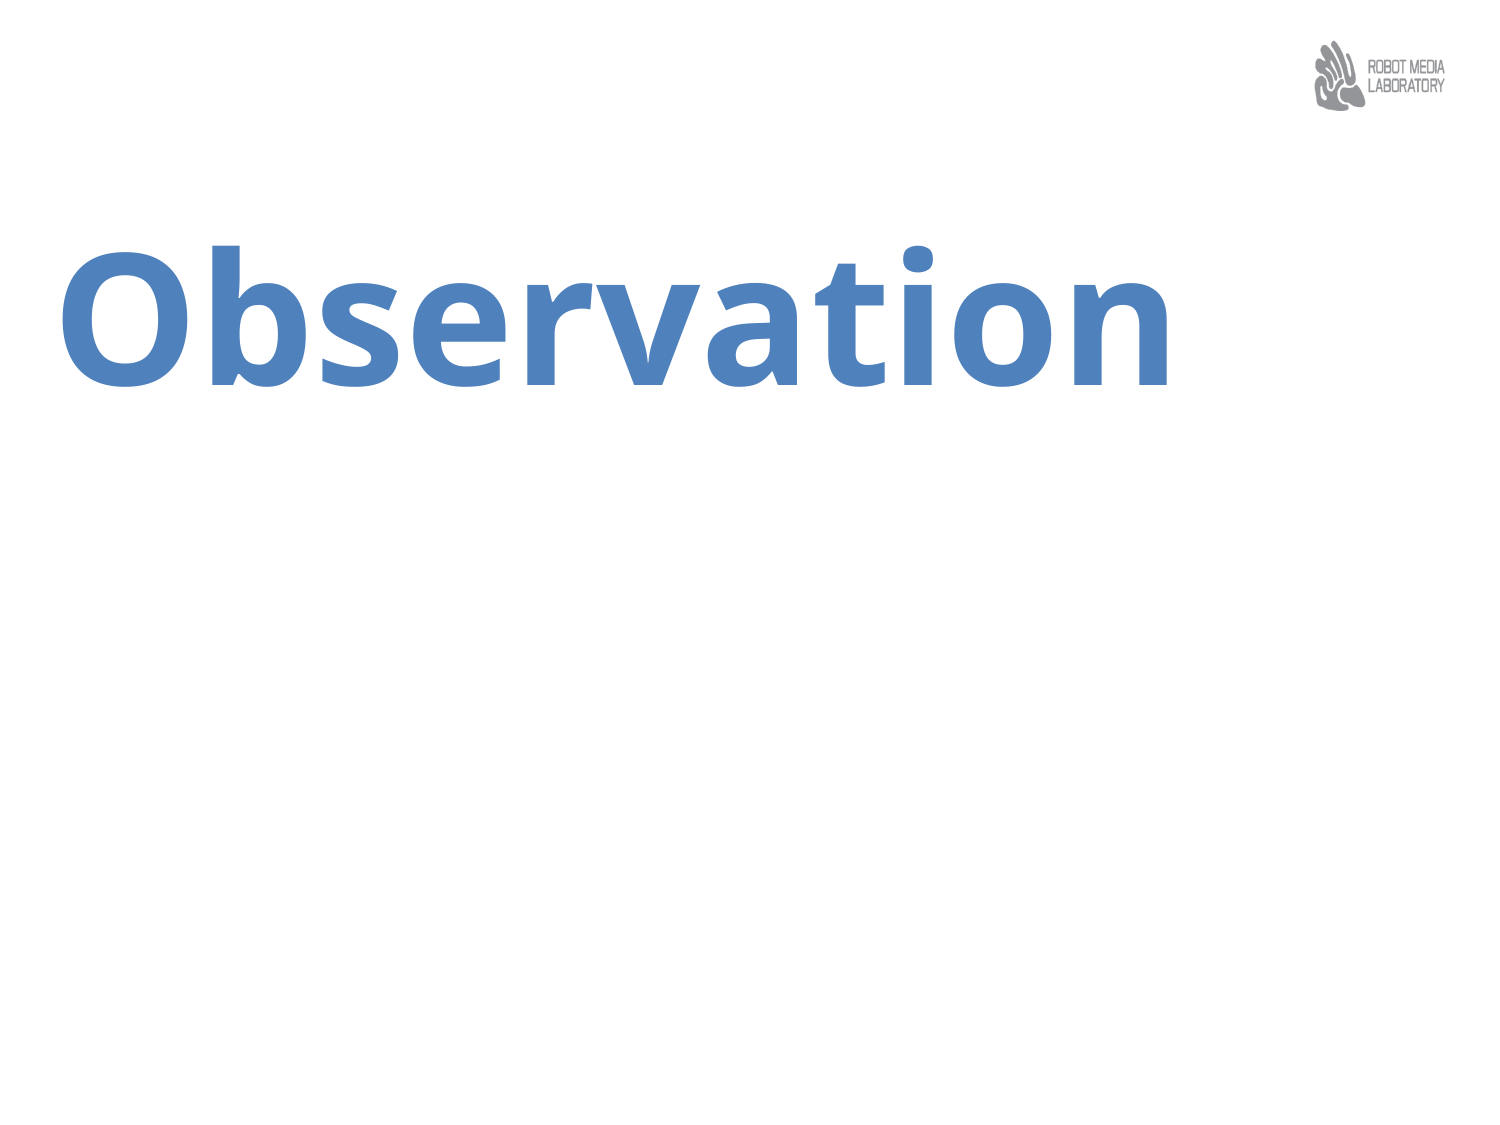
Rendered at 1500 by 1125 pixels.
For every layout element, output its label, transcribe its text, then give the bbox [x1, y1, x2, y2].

picture [1307, 34, 1451, 119]
text_box Observation [37, 195, 1196, 430]
